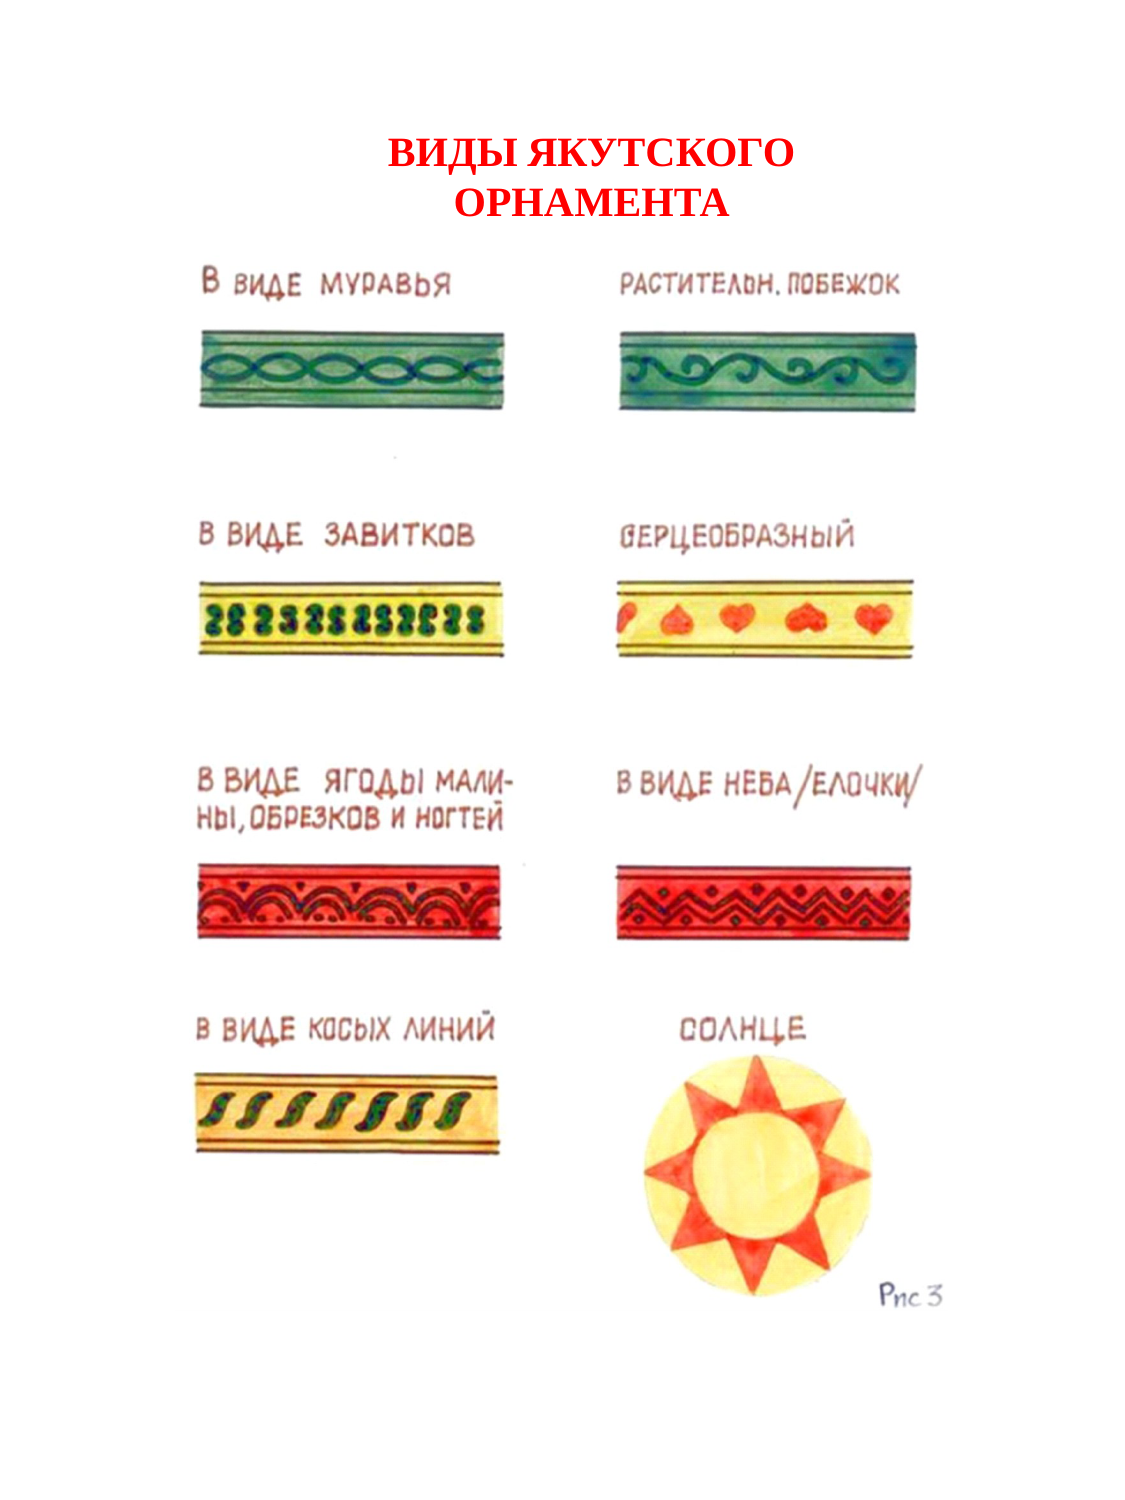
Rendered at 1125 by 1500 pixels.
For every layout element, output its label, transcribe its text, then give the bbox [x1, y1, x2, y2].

text_box ВИДЫ ЯКУТСКОГО ОРНАМЕНТА [269, 117, 914, 232]
picture [175, 245, 948, 1312]
